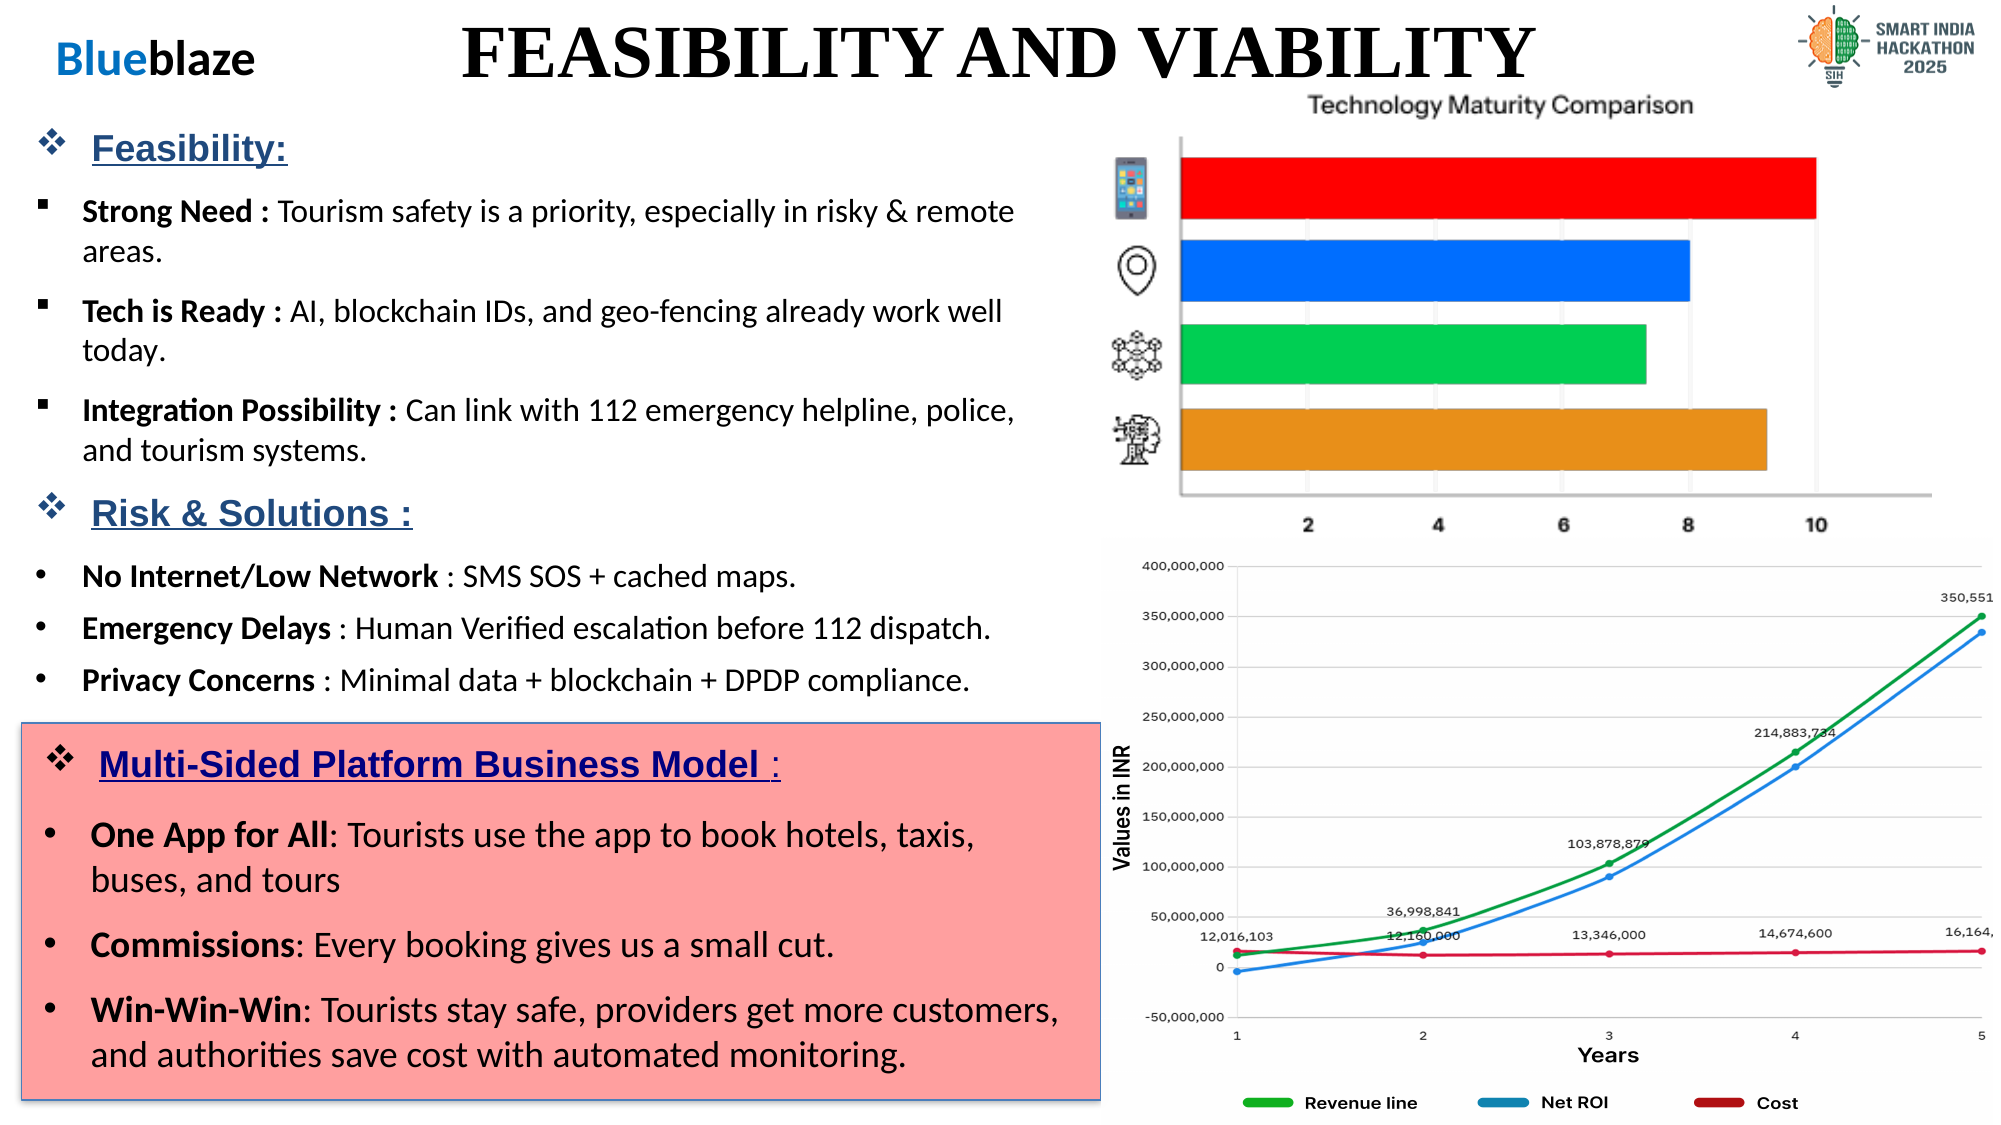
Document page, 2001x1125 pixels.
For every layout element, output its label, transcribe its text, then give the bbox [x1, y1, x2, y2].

text_box Blueblaze [40, 17, 271, 93]
text_box Multi-Sided Platform Business Model : One App for All: Tourists use the app to book hotels, taxis, buses, and tours Commissions: Every booking gives us a small cut. Win-Win-Win: Tourists stay safe, providers get more customers, and authorities save cost with automated monitoring. [28, 732, 1093, 1083]
picture [1100, 0, 1994, 1125]
text_box Feasibility: Strong Need : Tourism safety is a priority, especially in risky & remote areas. Tech is Ready : AI, blockchain IDs, and geo-fencing already work well today. Integration Possibility : Can link with 112 emergency helpline, police, and tourism systems. [20, 116, 1070, 476]
text_box Risk & Solutions : No Internet/Low Network : SMS SOS + cached maps. Emergency Delays : Human Verified escalation before 112 dispatch. Privacy Concerns : Minimal data + blockchain + DPDP compliance. [20, 481, 1095, 706]
text_box [21, 722, 1095, 1101]
title FEASIBILITY AND VIABILITY [99, 0, 1795, 104]
